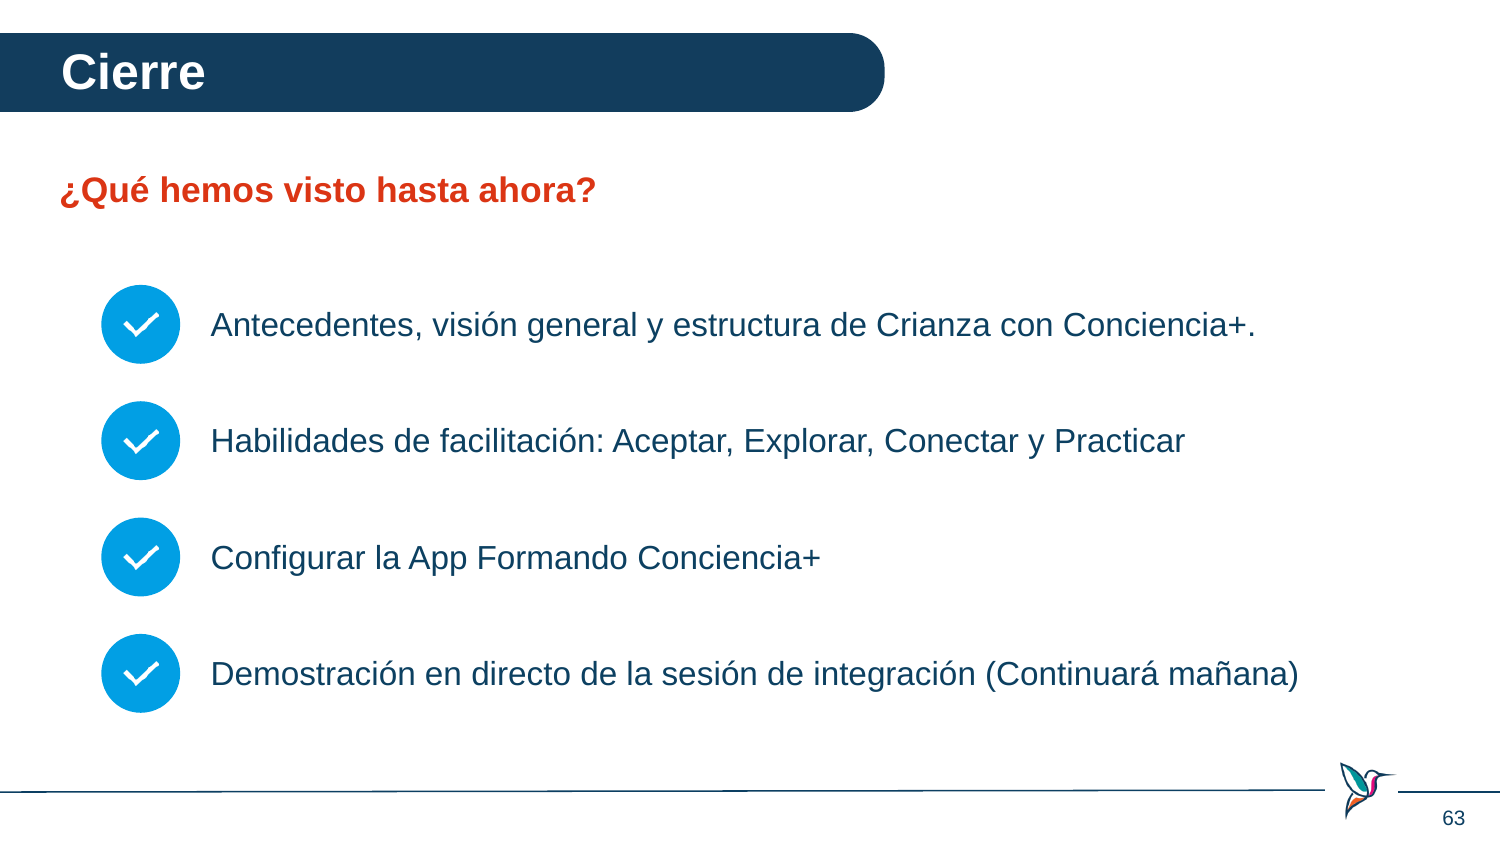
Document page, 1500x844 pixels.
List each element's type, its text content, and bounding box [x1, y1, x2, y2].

text_box Demostración en directo de la sesión de integración (Continuará mañana) [195, 644, 1329, 700]
text_box Habilidades de facilitación: Aceptar, Explorar, Conectar y Practicar [195, 412, 1329, 467]
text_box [101, 400, 181, 481]
text_box ¿Qué hemos visto hasta ahora? [44, 159, 1351, 217]
text_box Configurar la App Formando Conciencia+ [195, 528, 1329, 584]
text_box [101, 633, 181, 714]
picture [1338, 759, 1398, 823]
text_box Antecedentes, visión general y estructura de Crianza con Conciencia+. [195, 295, 1329, 351]
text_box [101, 517, 181, 597]
text_box Cierre [46, 32, 1500, 108]
text_box [0, 33, 866, 112]
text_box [101, 284, 181, 364]
